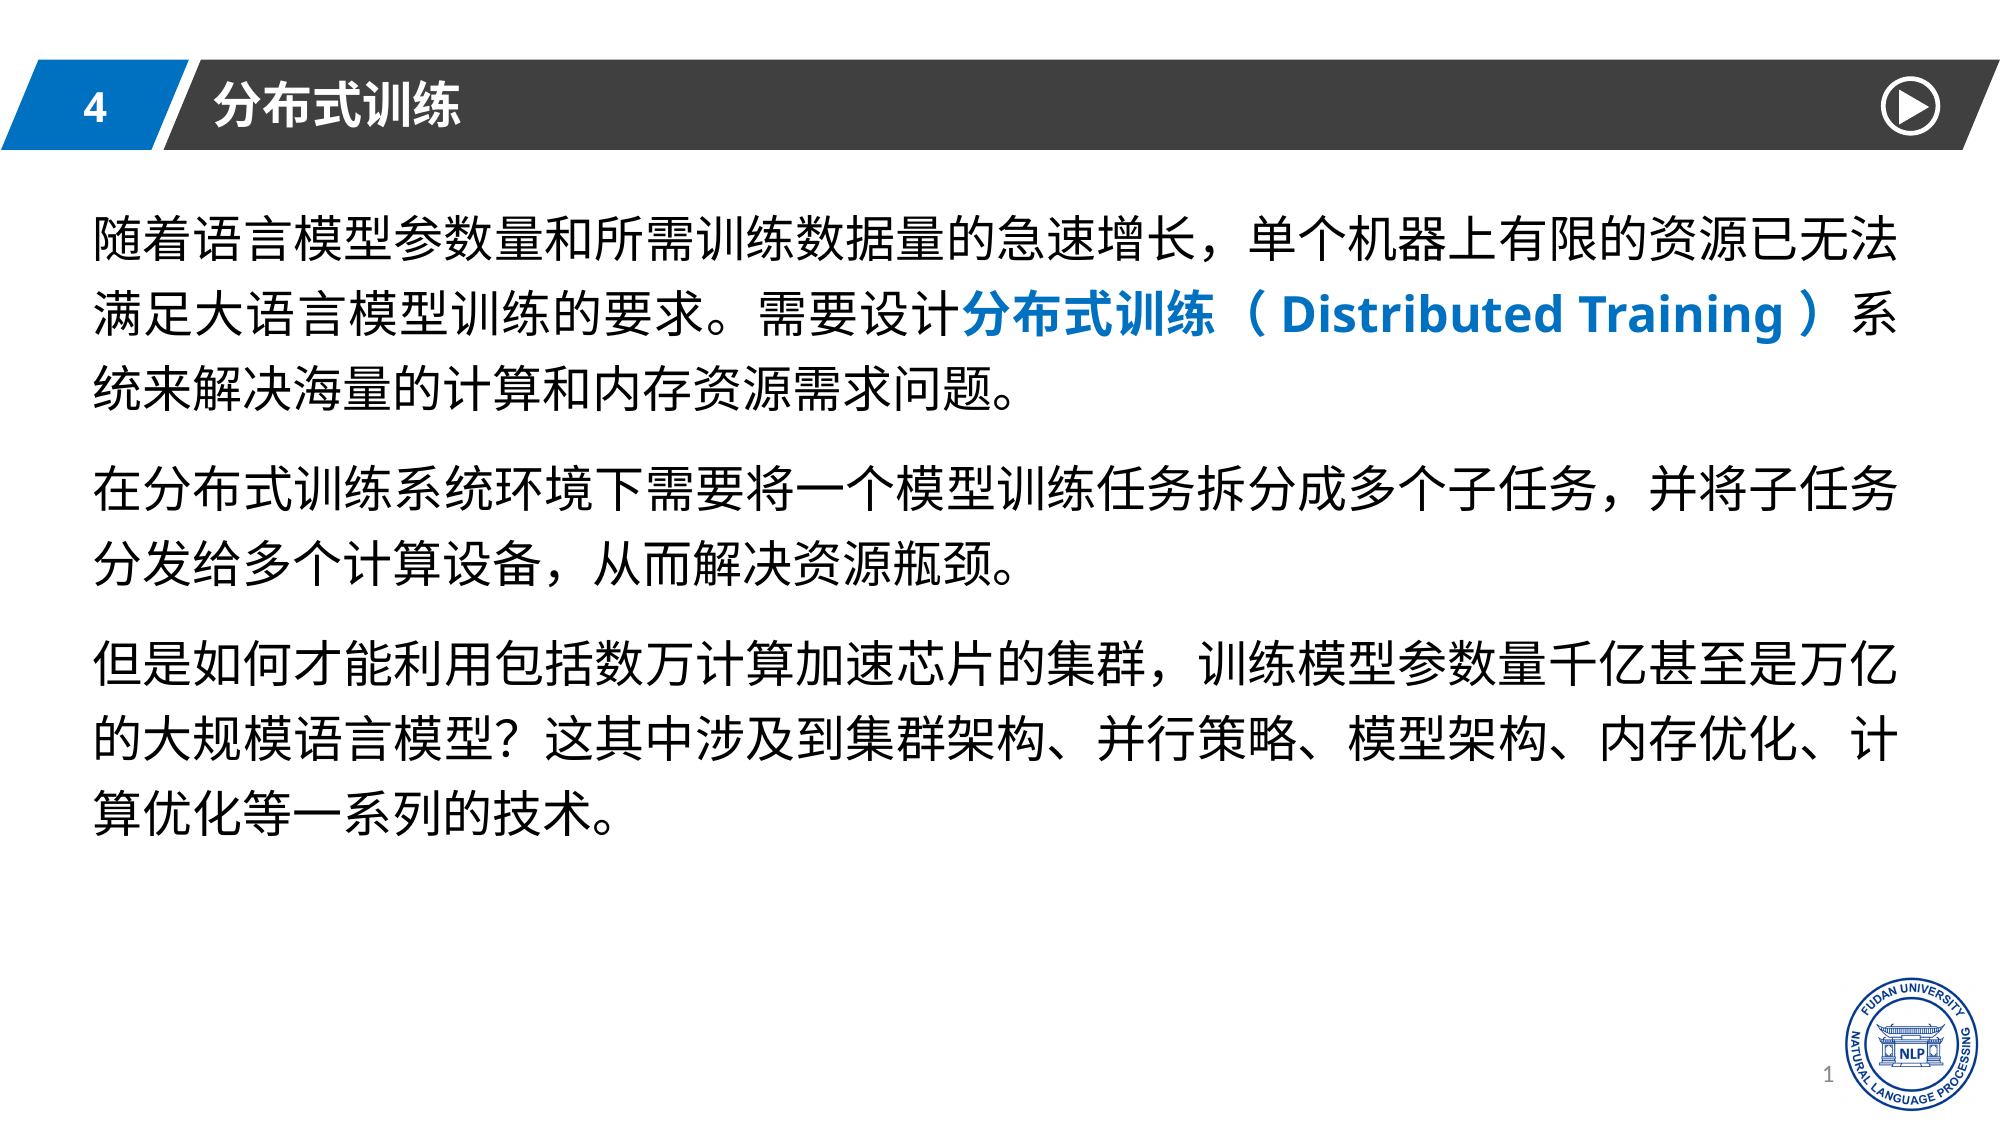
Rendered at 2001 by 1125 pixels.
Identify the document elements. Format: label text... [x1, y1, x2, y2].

text_box 随着语言模型参数量和所需训练数据量的急速增长，单个机器上有限的资源已无法满足大语言模型训练的要求。需要设计分布式训练（Distributed Training）系统来解决海量的计算和内存资源需求问题。 在分布式训练系统环境下需要将一个模型训练任务拆分成多个子任务，并将子任务分发给多个计算设备，从而解决资源瓶颈。 但是如何才能利用包括数万计算加速芯片的集群，训练模型参数量千亿甚至是万亿的大规模语言模型？这其中涉及到集群架构、并行策略、模型架构、内存优化、计算优化等一系列的技术。 [77, 185, 1915, 850]
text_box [1883, 78, 1939, 134]
text_box [163, 59, 2000, 150]
text_box 4 [26, 73, 164, 138]
text_box [32, 59, 189, 120]
picture [1834, 972, 1985, 1117]
slide_number 14 [1412, 1042, 1863, 1103]
text_box 分布式训练 [198, 66, 478, 142]
text_box [1, 89, 157, 150]
